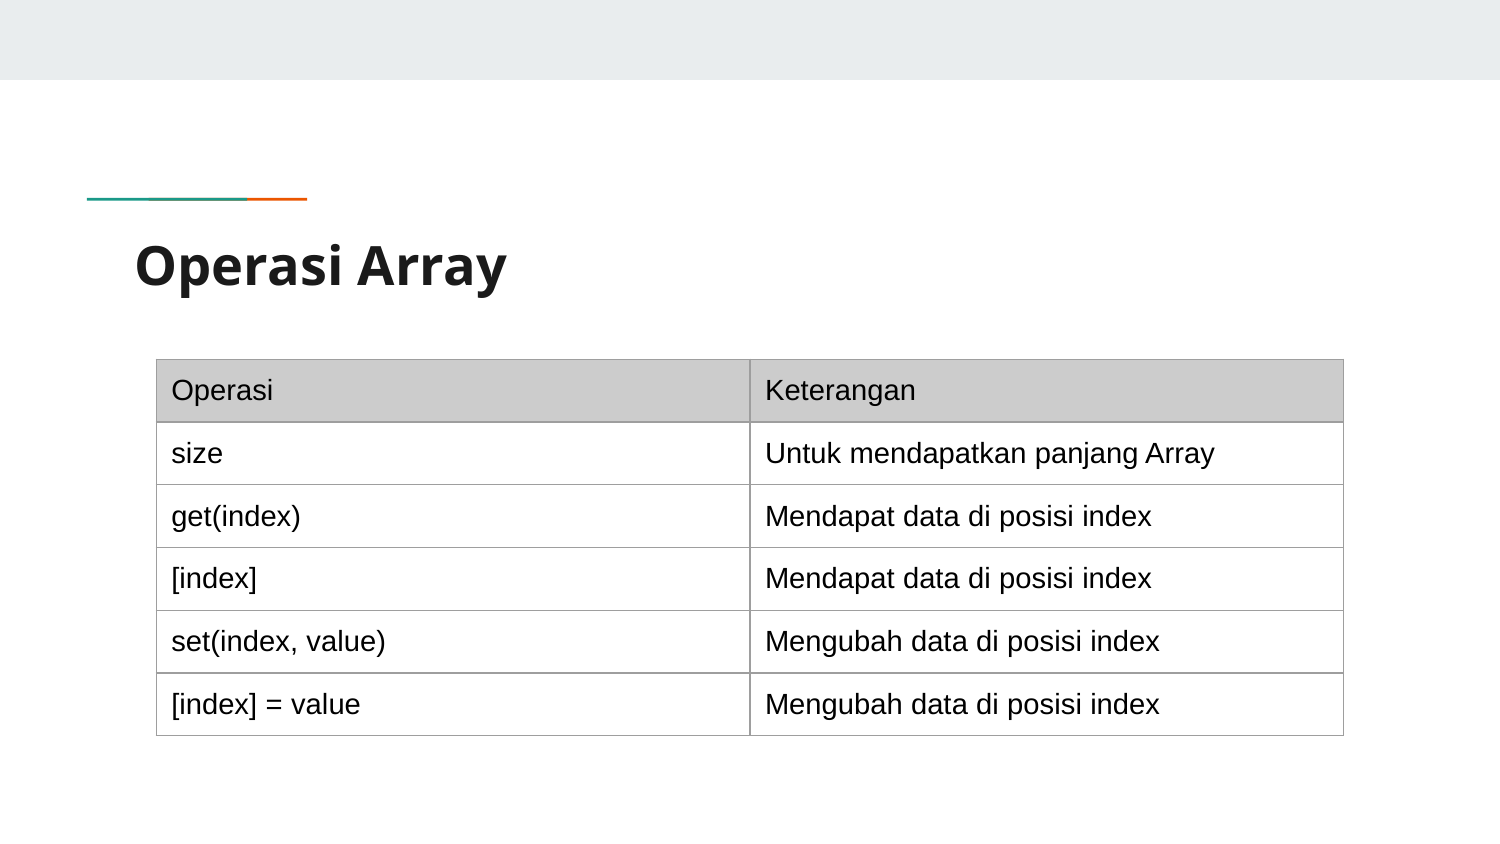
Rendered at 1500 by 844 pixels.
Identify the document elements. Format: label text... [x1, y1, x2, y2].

table_cell [index] [157, 548, 749, 610]
table_cell set(index, value) [157, 611, 749, 672]
table_cell Mendapat data di posisi index [751, 485, 1343, 547]
table_cell Mengubah data di posisi index [751, 674, 1343, 735]
table_cell get(index) [157, 485, 749, 547]
table_cell Mendapat data di posisi index [751, 548, 1343, 610]
table_header Operasi [157, 360, 749, 421]
table_cell Mengubah data di posisi index [751, 611, 1343, 672]
table_cell [index] = value [157, 674, 749, 735]
table_cell Untuk mendapatkan panjang Array [751, 423, 1343, 484]
table_cell size [157, 423, 749, 484]
table_header Keterangan [751, 360, 1343, 421]
title Operasi Array [119, 216, 1381, 305]
